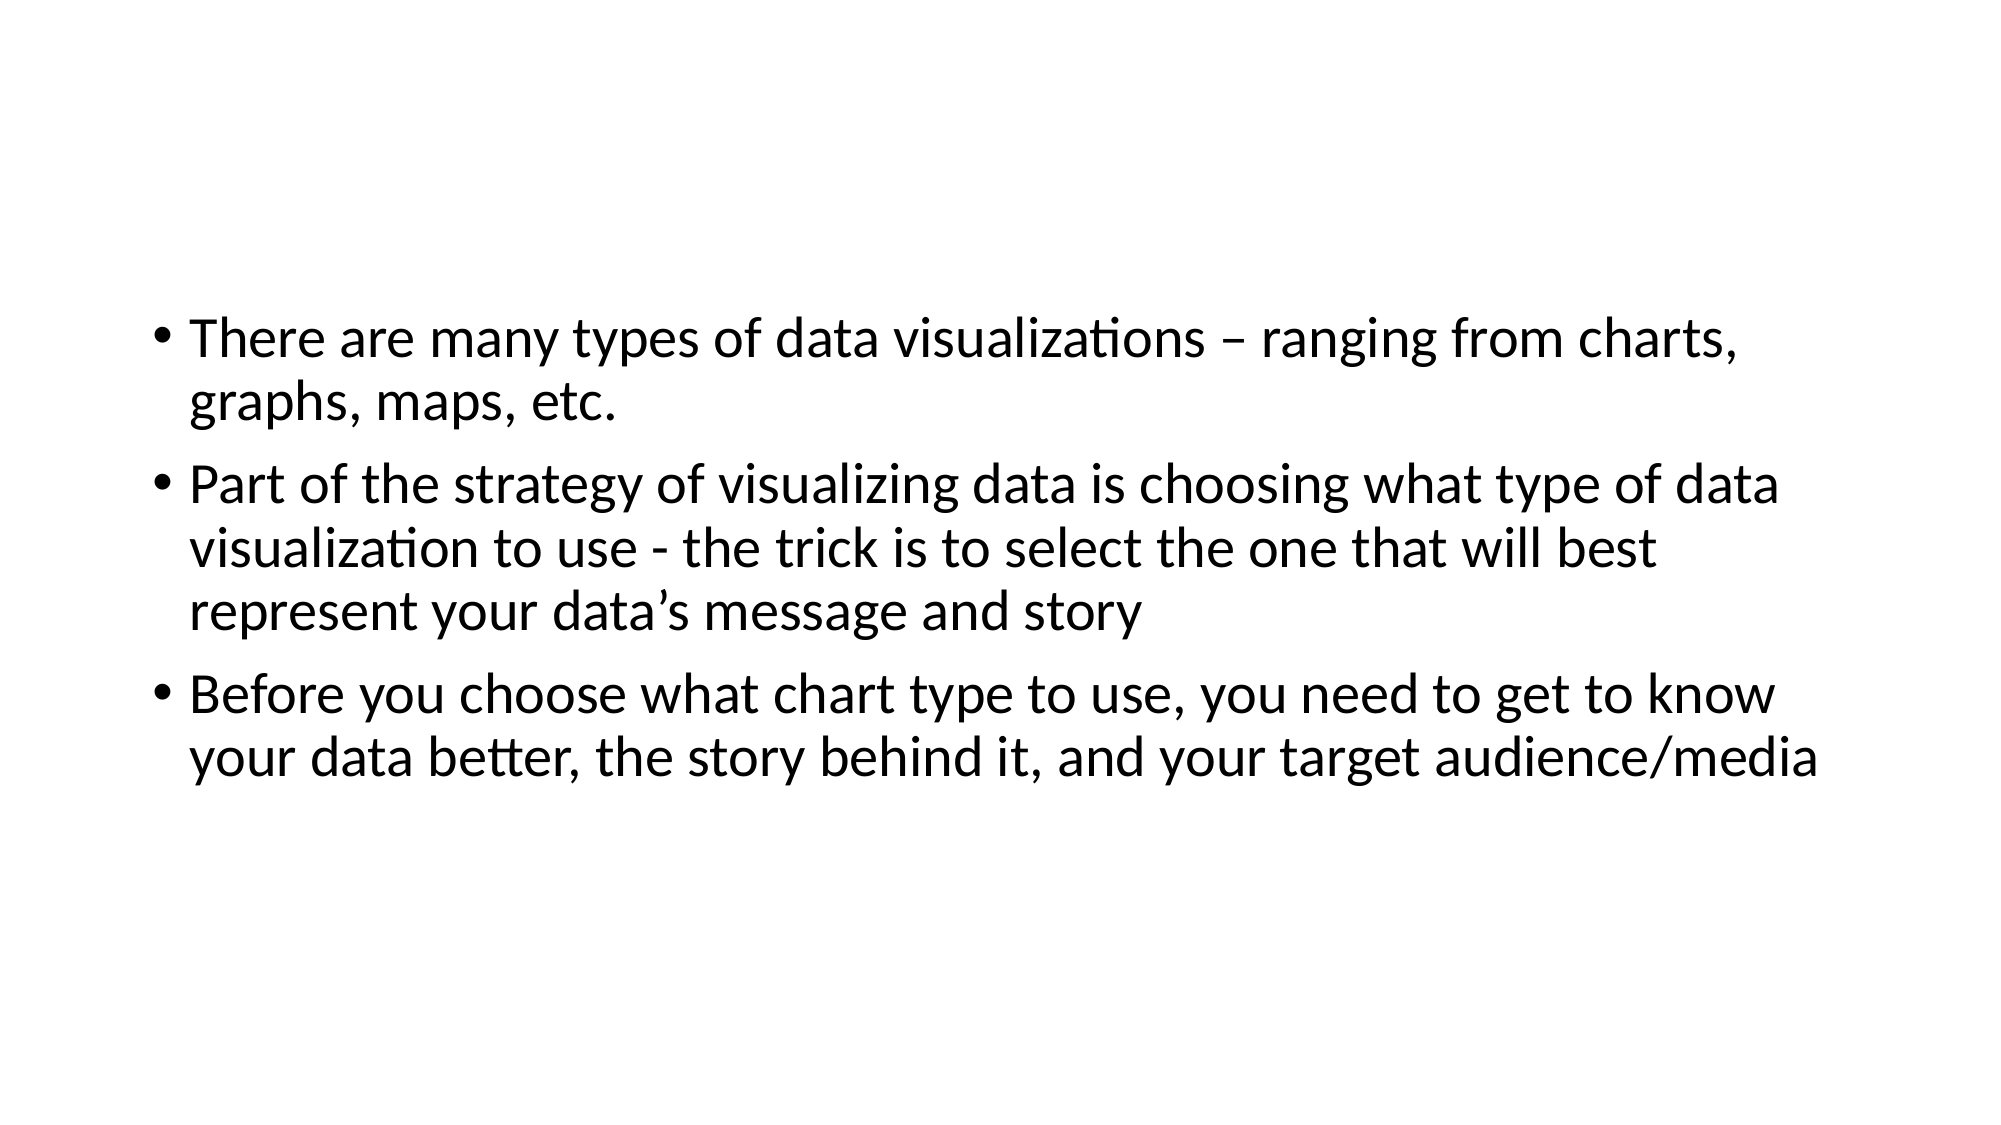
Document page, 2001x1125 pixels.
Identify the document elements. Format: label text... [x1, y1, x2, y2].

list There are many types of data visualizations – ranging from charts, graphs, maps, etc. Part of the strategy of visualizing data is choosing what type of data visualization to use - the trick is to select the one that will best represent your data’s message and story Before you choose what chart type to use, you need to get to know your data better, the story behind it, and your target audience/media [137, 299, 1863, 1014]
